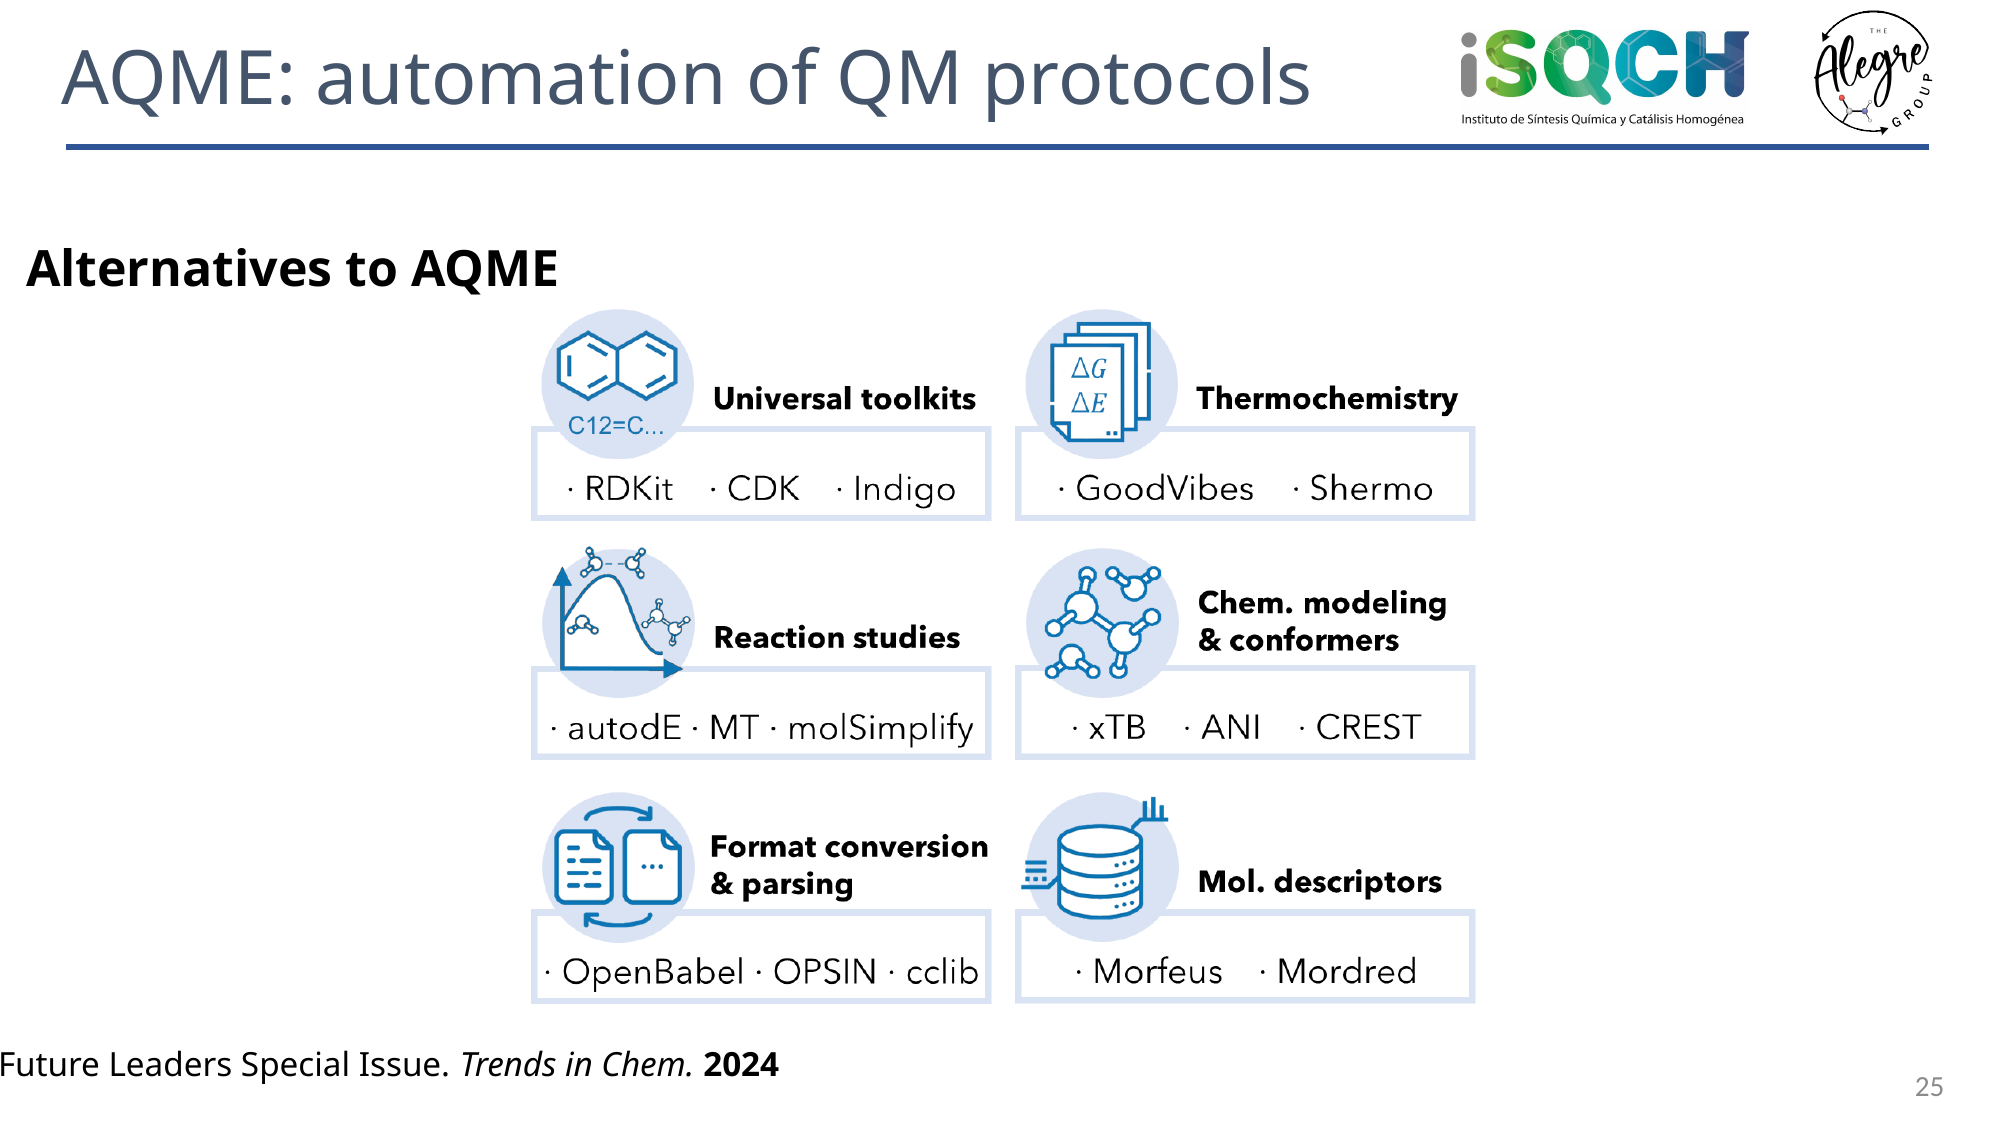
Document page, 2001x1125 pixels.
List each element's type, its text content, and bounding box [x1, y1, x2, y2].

picture [1461, 29, 1749, 126]
picture [1769, 2, 1974, 139]
text_box AQME: automation of QM protocols [46, 14, 1769, 135]
text_box Future Leaders Special Issue. Trends in Chem. 2024 [0, 1035, 839, 1090]
slide_number 25 [1830, 1056, 1960, 1113]
picture [530, 303, 1479, 1015]
text_box Alternatives to AQME [18, 236, 571, 297]
